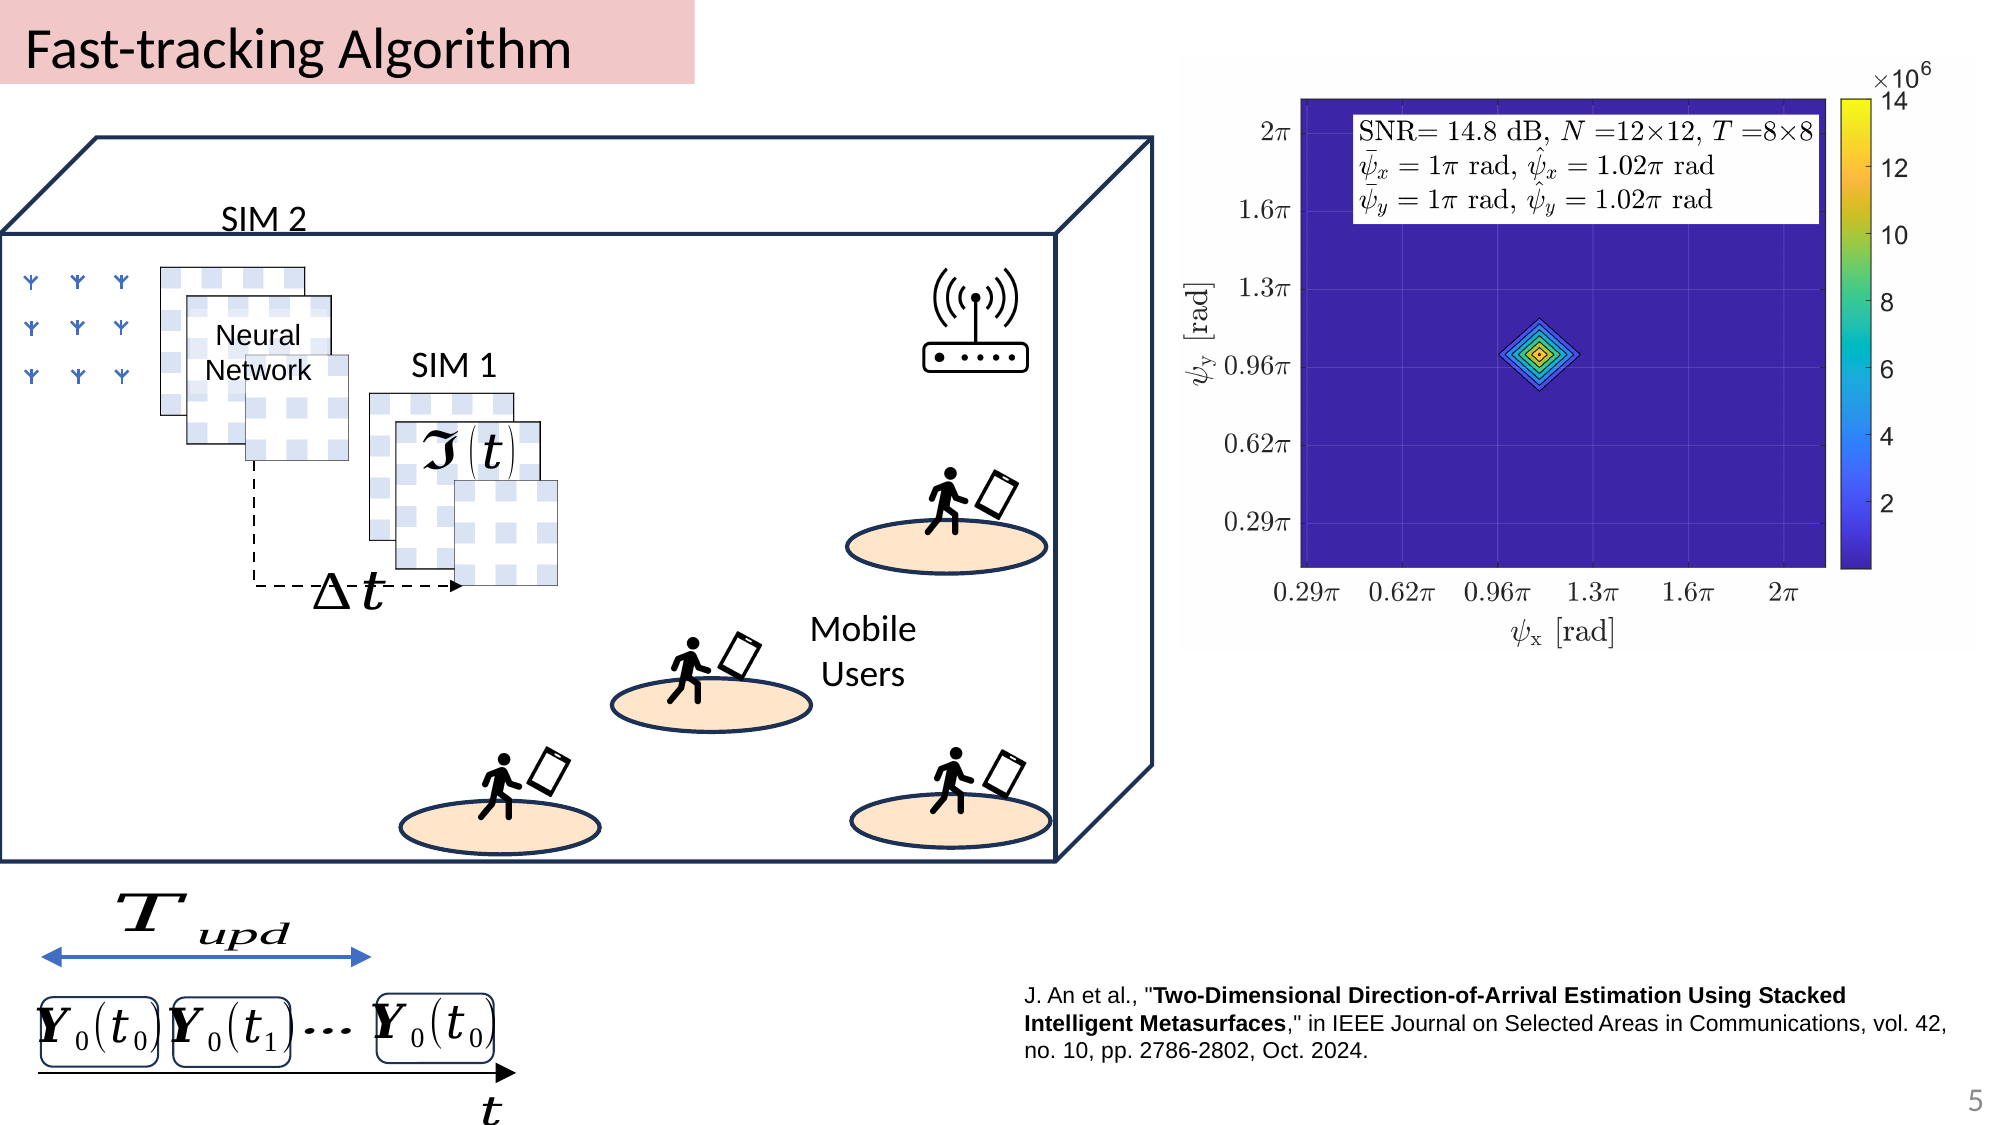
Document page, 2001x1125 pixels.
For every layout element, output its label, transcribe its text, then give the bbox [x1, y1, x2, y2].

picture [909, 461, 1032, 539]
text_box Fast-tracking Algorithm [10, 2, 589, 88]
text_box [43, 958, 370, 967]
picture [900, 244, 1051, 396]
picture [367, 391, 558, 587]
picture [159, 266, 349, 462]
text_box [0, 135, 1155, 864]
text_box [27, 274, 130, 385]
text_box J. An et al., "Two-Dimensional Direction-of-Arrival Estimation Using Stacked Intelligent Metasurfaces," in IEEE Journal on Selected Areas in Communications, vol. 42, no. 10, pp. 2786-2802, Oct. 2024. [1009, 973, 1968, 1071]
slide_number 5 [1902, 1067, 1999, 1125]
text_box Mobile User [7, 140, 1145, 231]
text_box [171, 995, 293, 1069]
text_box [295, 418, 422, 628]
table_header [1058, 144, 1150, 855]
picture [462, 738, 584, 824]
text_box [0, 0, 695, 84]
text_box [374, 991, 496, 1066]
picture [651, 632, 768, 708]
text_box [38, 995, 161, 1069]
picture [1180, 54, 1976, 652]
picture [914, 741, 1039, 819]
